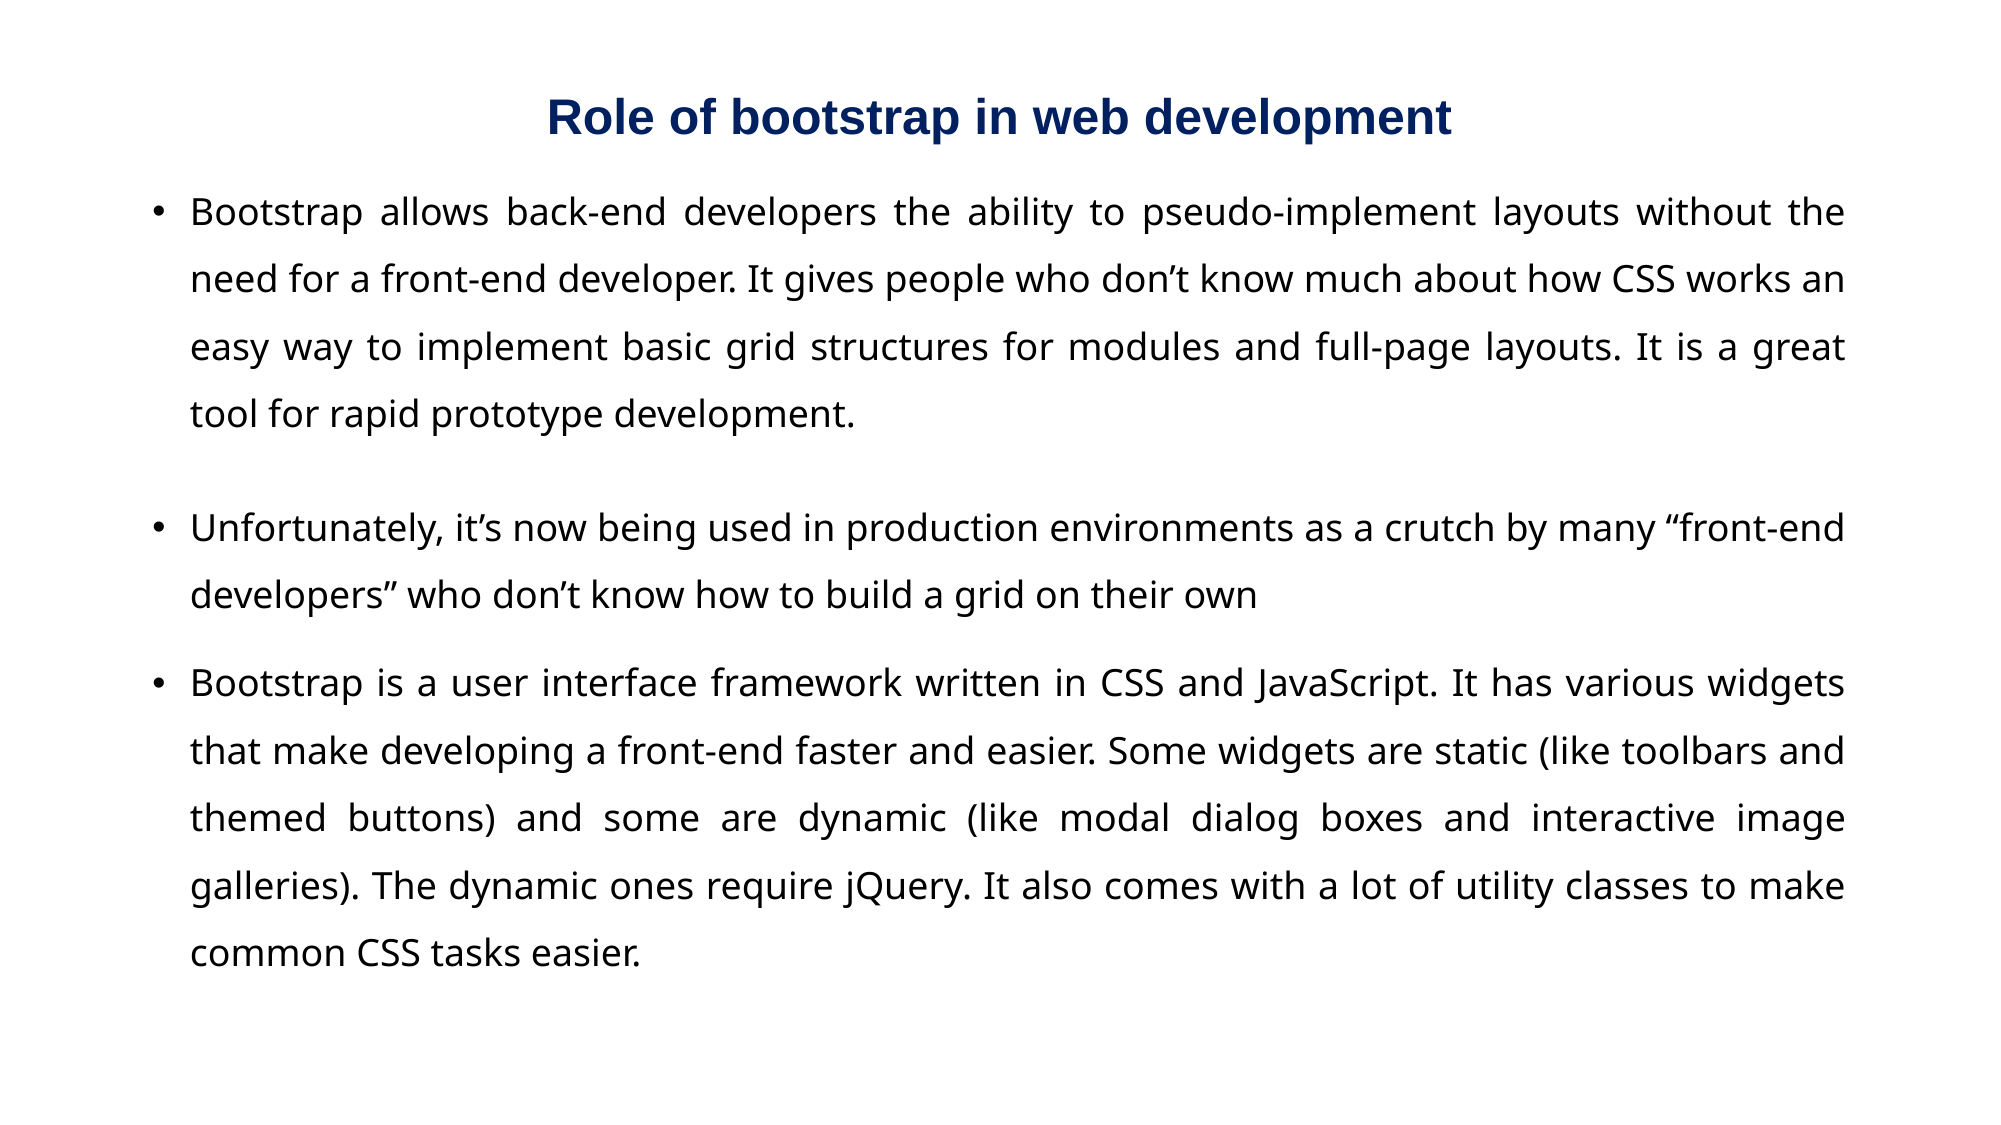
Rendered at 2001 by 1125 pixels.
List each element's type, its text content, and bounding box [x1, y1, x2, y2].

list Role of bootstrap in web development Bootstrap allows back-end developers the ability to pseudo-implement layouts without the need for a front-end developer. It gives people who don’t know much about how CSS works an easy way to implement basic grid structures for modules and full-page layouts. It is a great tool for rapid prototype development. Unfortunately, it’s now being used in production environments as a crutch by many “front-end developers” who don’t know how to build a grid on their own Bootstrap is a user interface framework written in CSS and JavaScript. It has various widgets that make developing a front-end faster and easier. Some widgets are static (like toolbars and themed buttons) and some are dynamic (like modal dialog boxes and interactive image galleries). The dynamic ones require jQuery. It also comes with a lot of utility classes to make common CSS tasks easier. [137, 46, 1863, 1067]
